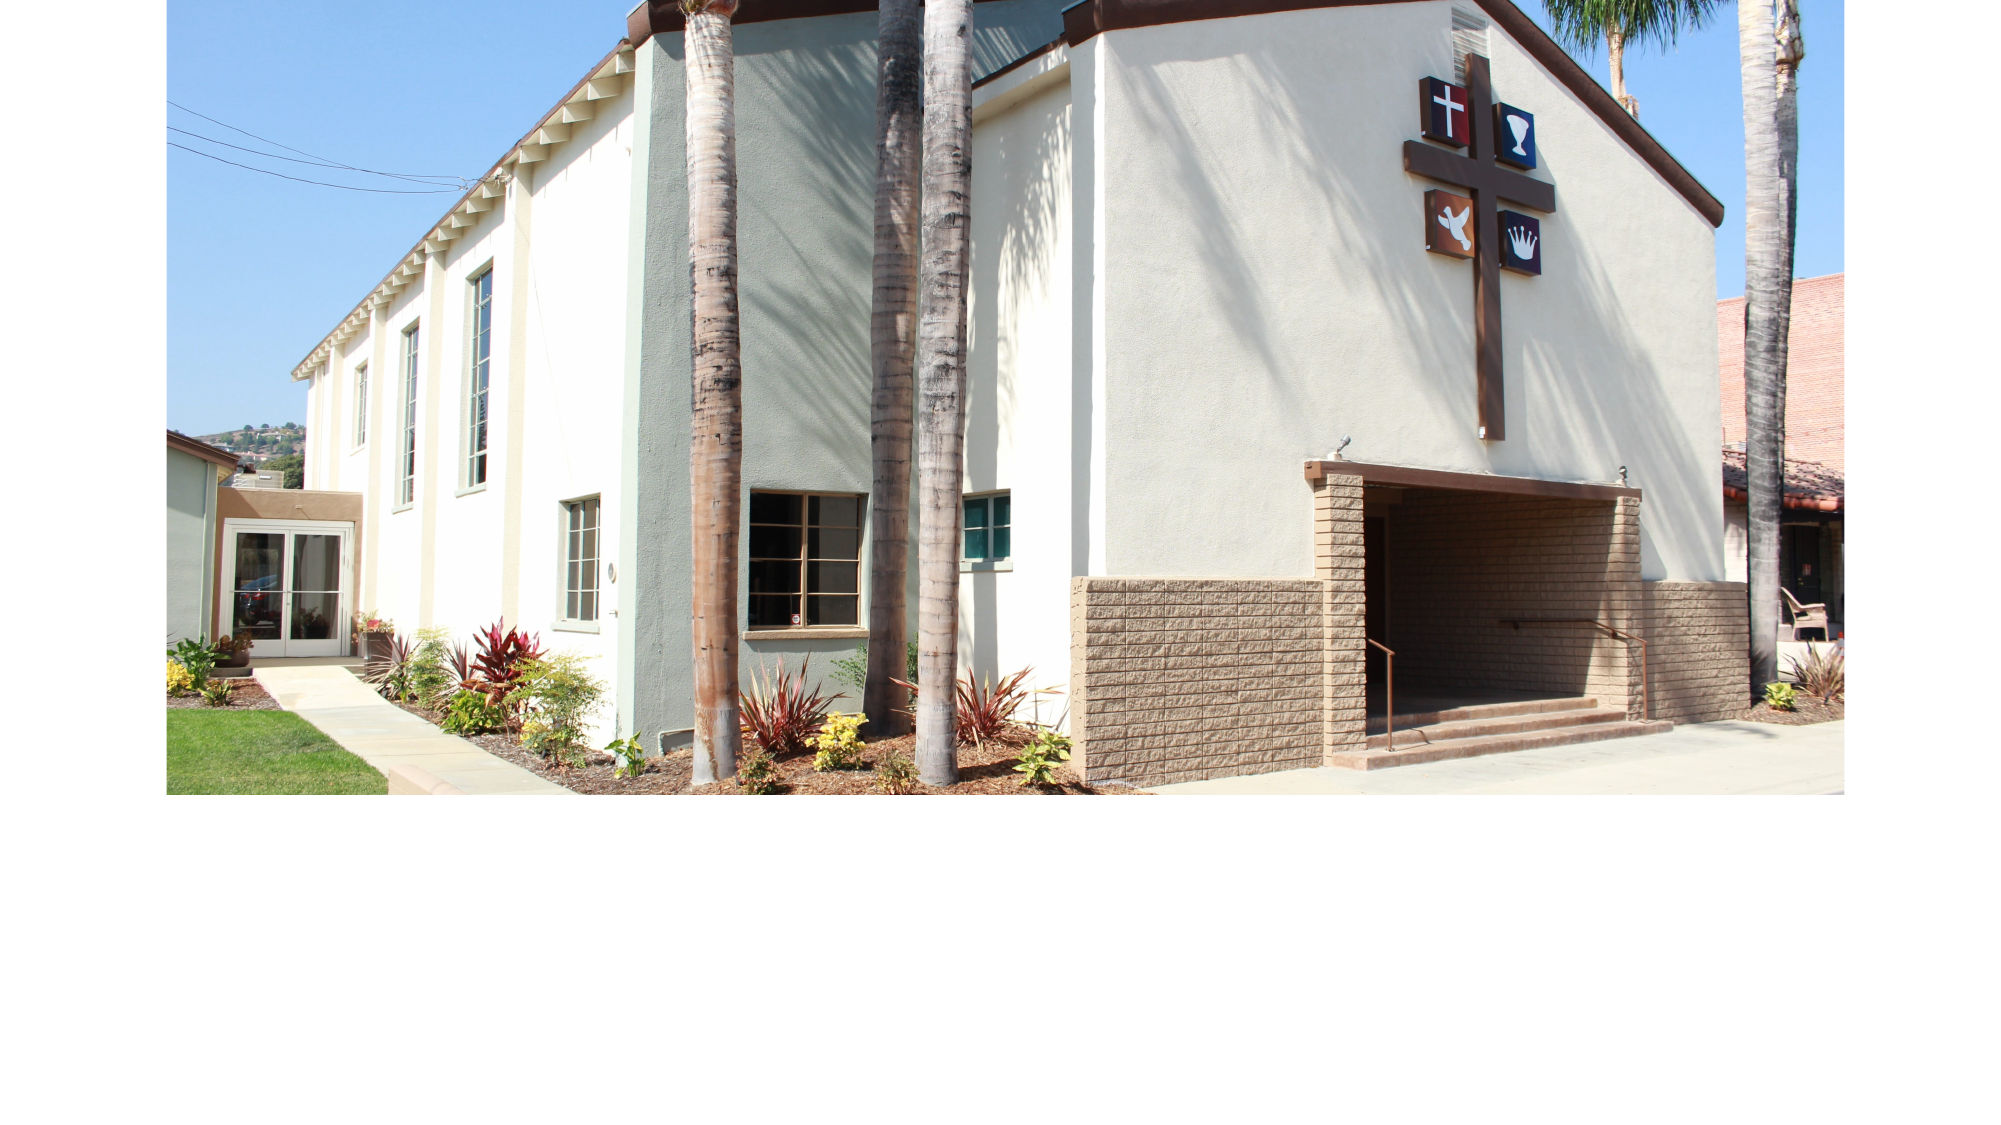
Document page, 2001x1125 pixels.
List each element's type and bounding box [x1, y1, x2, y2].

picture [166, 0, 1845, 795]
